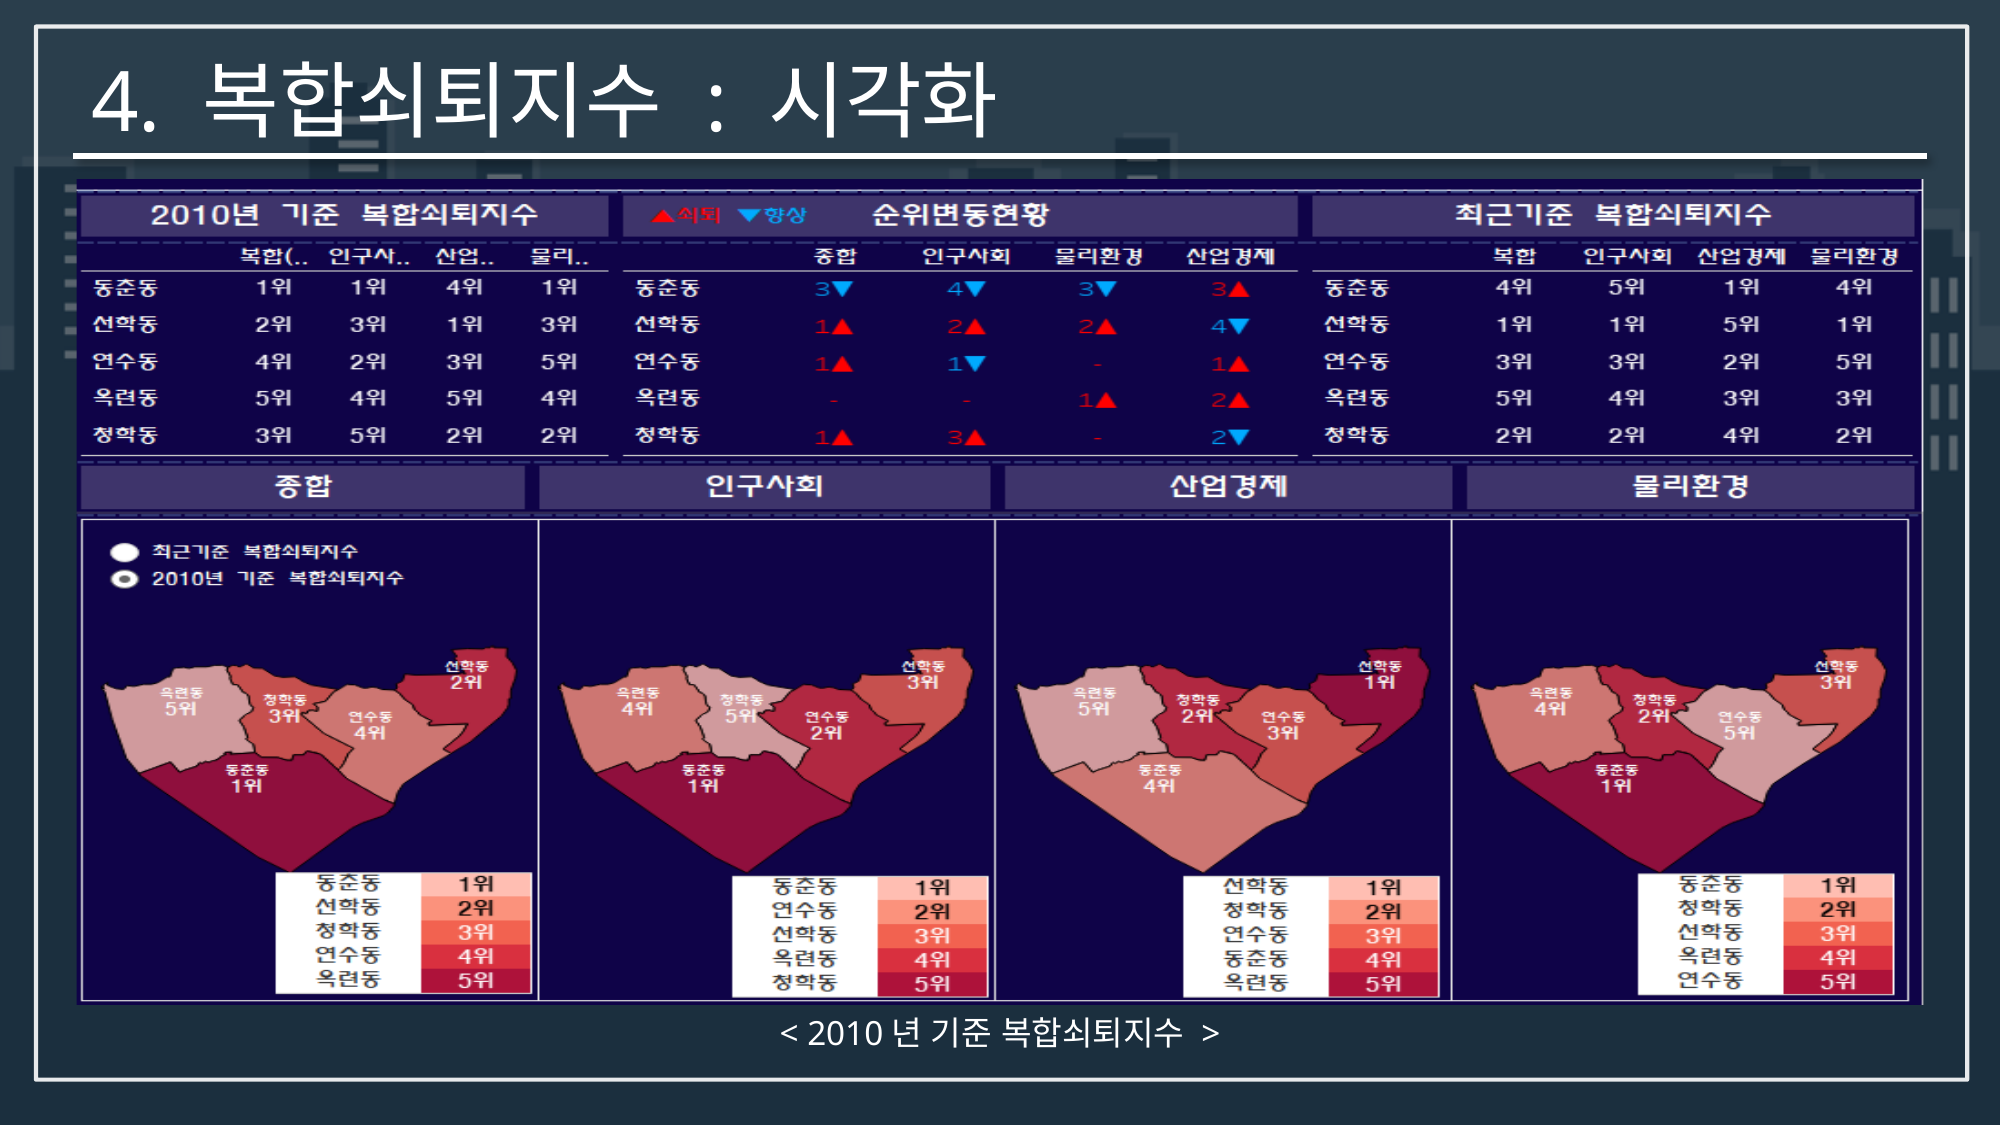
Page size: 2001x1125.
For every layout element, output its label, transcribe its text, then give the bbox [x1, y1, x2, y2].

title 4. 복합쇠퇴지수 : 시각화 [76, 52, 1924, 154]
picture [0, 0, 2000, 1125]
text_box < 2010년 기준 복합쇠퇴지수 > [500, 1005, 1500, 1060]
